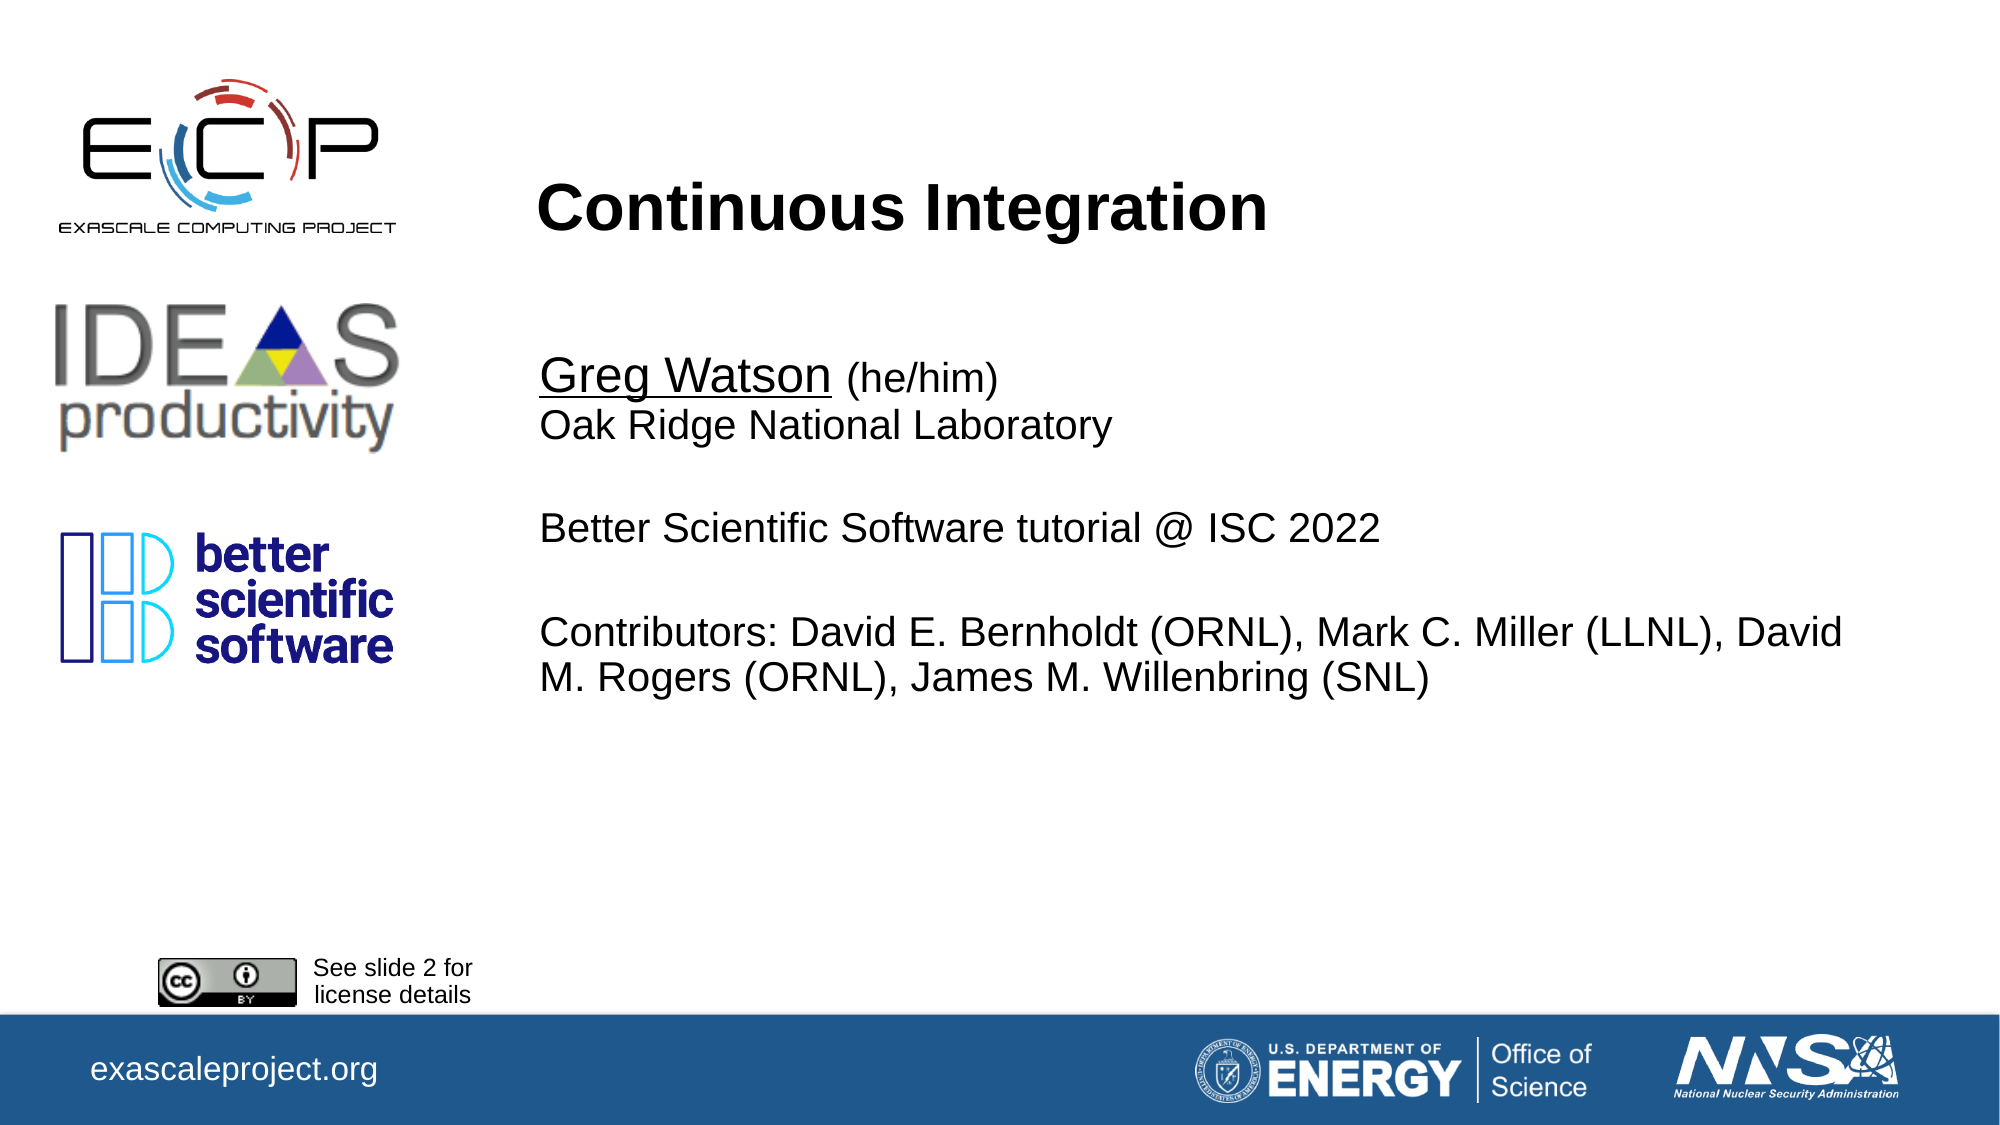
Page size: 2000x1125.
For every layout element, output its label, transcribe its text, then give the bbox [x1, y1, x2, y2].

subtitle Greg Watson (he/him) Oak Ridge National Laboratory Better Scientific Software tutorial @ ISC 2022 Contributors: David E. Bernholdt (ORNL), Mark C. Miller (LLNL), David M. Rogers (ORNL), James M. Willenbring (SNL) [521, 341, 1882, 811]
picture [59, 79, 396, 233]
picture [158, 958, 297, 1007]
picture [54, 303, 401, 454]
picture [54, 523, 401, 672]
picture [1195, 1037, 1592, 1103]
picture [1673, 1034, 1899, 1106]
title Continuous Integration [521, 82, 1882, 252]
